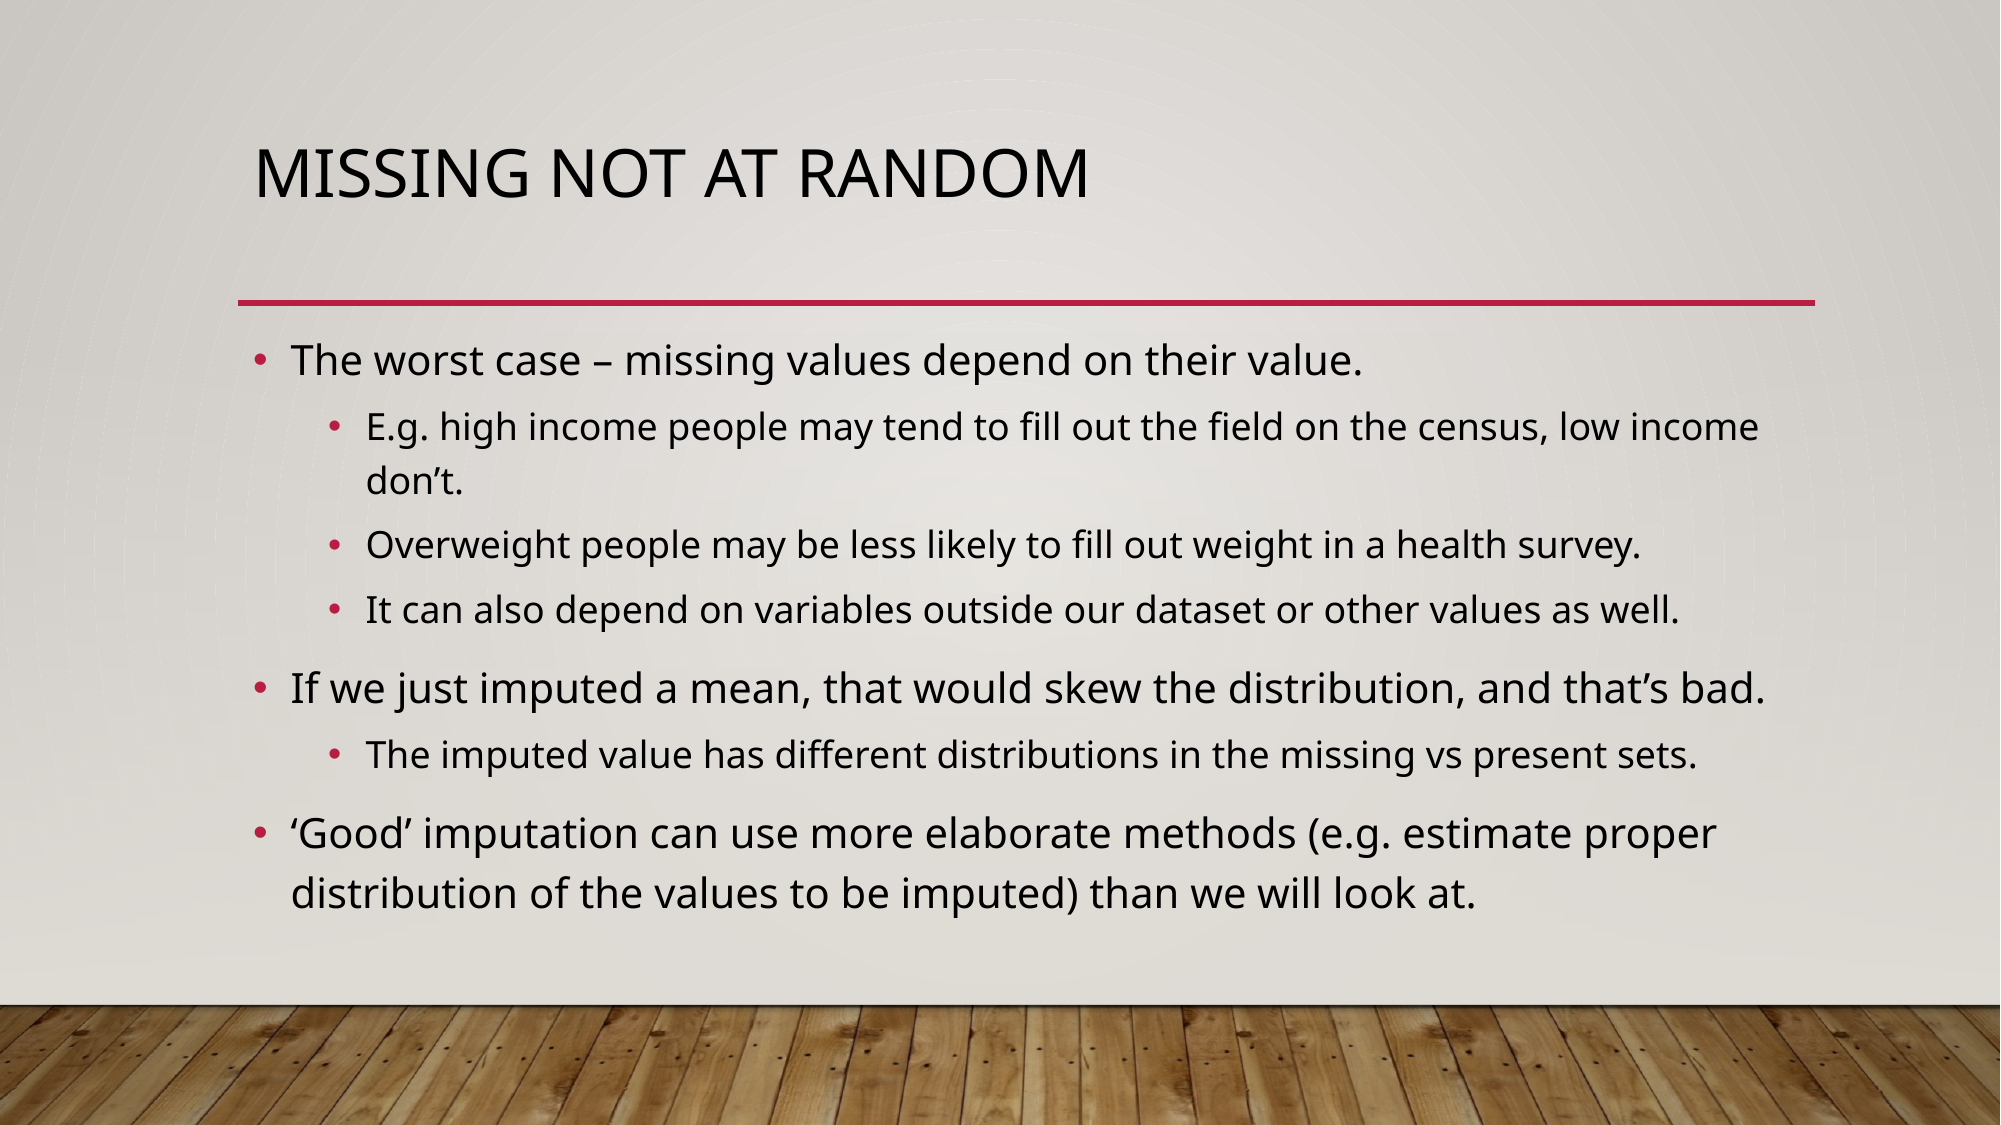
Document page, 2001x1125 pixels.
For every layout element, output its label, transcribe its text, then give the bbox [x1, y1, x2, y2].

list The worst case – missing values depend on their value. E.g. high income people may tend to fill out the field on the census, low income don’t. Overweight people may be less likely to fill out weight in a health survey. It can also depend on variables outside our dataset or other values as well. If we just imputed a mean, that would skew the distribution, and that’s bad. The imputed value has different distributions in the missing vs present sets. ‘Good’ imputation can use more elaborate methods (e.g. estimate proper distribution of the values to be imputed) than we will look at. [238, 316, 1814, 993]
picture [0, 1005, 2000, 1125]
title Missing Not at Random [238, 131, 1814, 305]
